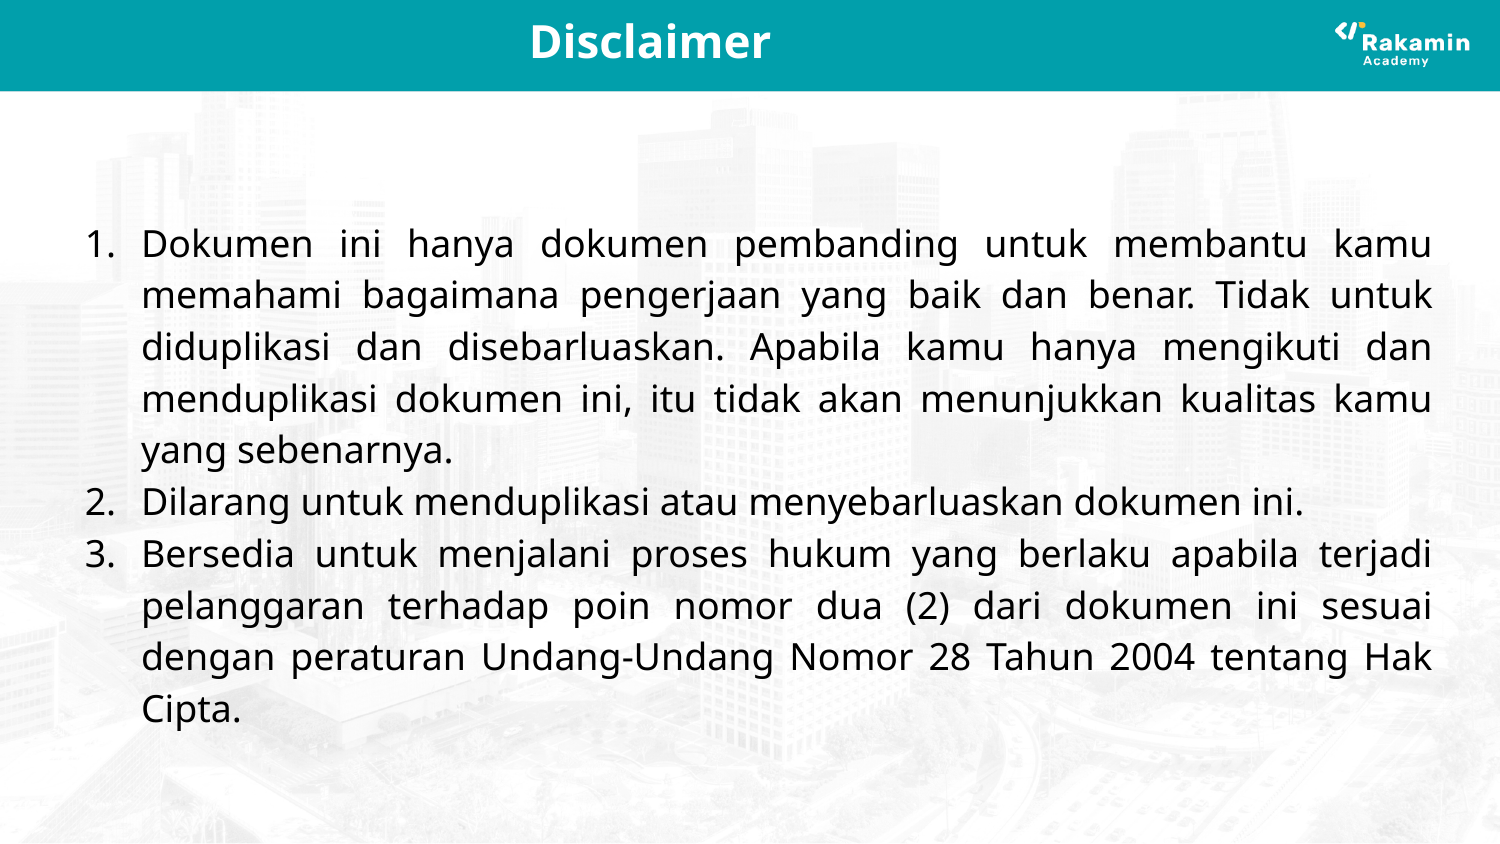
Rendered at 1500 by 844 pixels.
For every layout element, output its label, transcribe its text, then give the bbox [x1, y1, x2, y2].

picture [0, 0, 1500, 844]
list Dokumen ini hanya dokumen pembanding untuk membantu kamu memahami bagaimana pengerjaan yang baik dan benar. Tidak untuk diduplikasi dan disebarluaskan. Apabila kamu hanya mengikuti dan menduplikasi dokumen ini, itu tidak akan menunjukkan kualitas kamu yang sebenarnya. Dilarang untuk menduplikasi atau menyebarluaskan dokumen ini. Bersedia untuk menjalani proses hukum yang berlaku apabila terjadi pelanggaran terhadap poin nomor dua (2) dari dokumen ini sesuai dengan peraturan Undang-Undang Nomor 28 Tahun 2004 tentang Hak Cipta. [51, 197, 1449, 750]
title Disclaimer [0, 0, 1301, 92]
